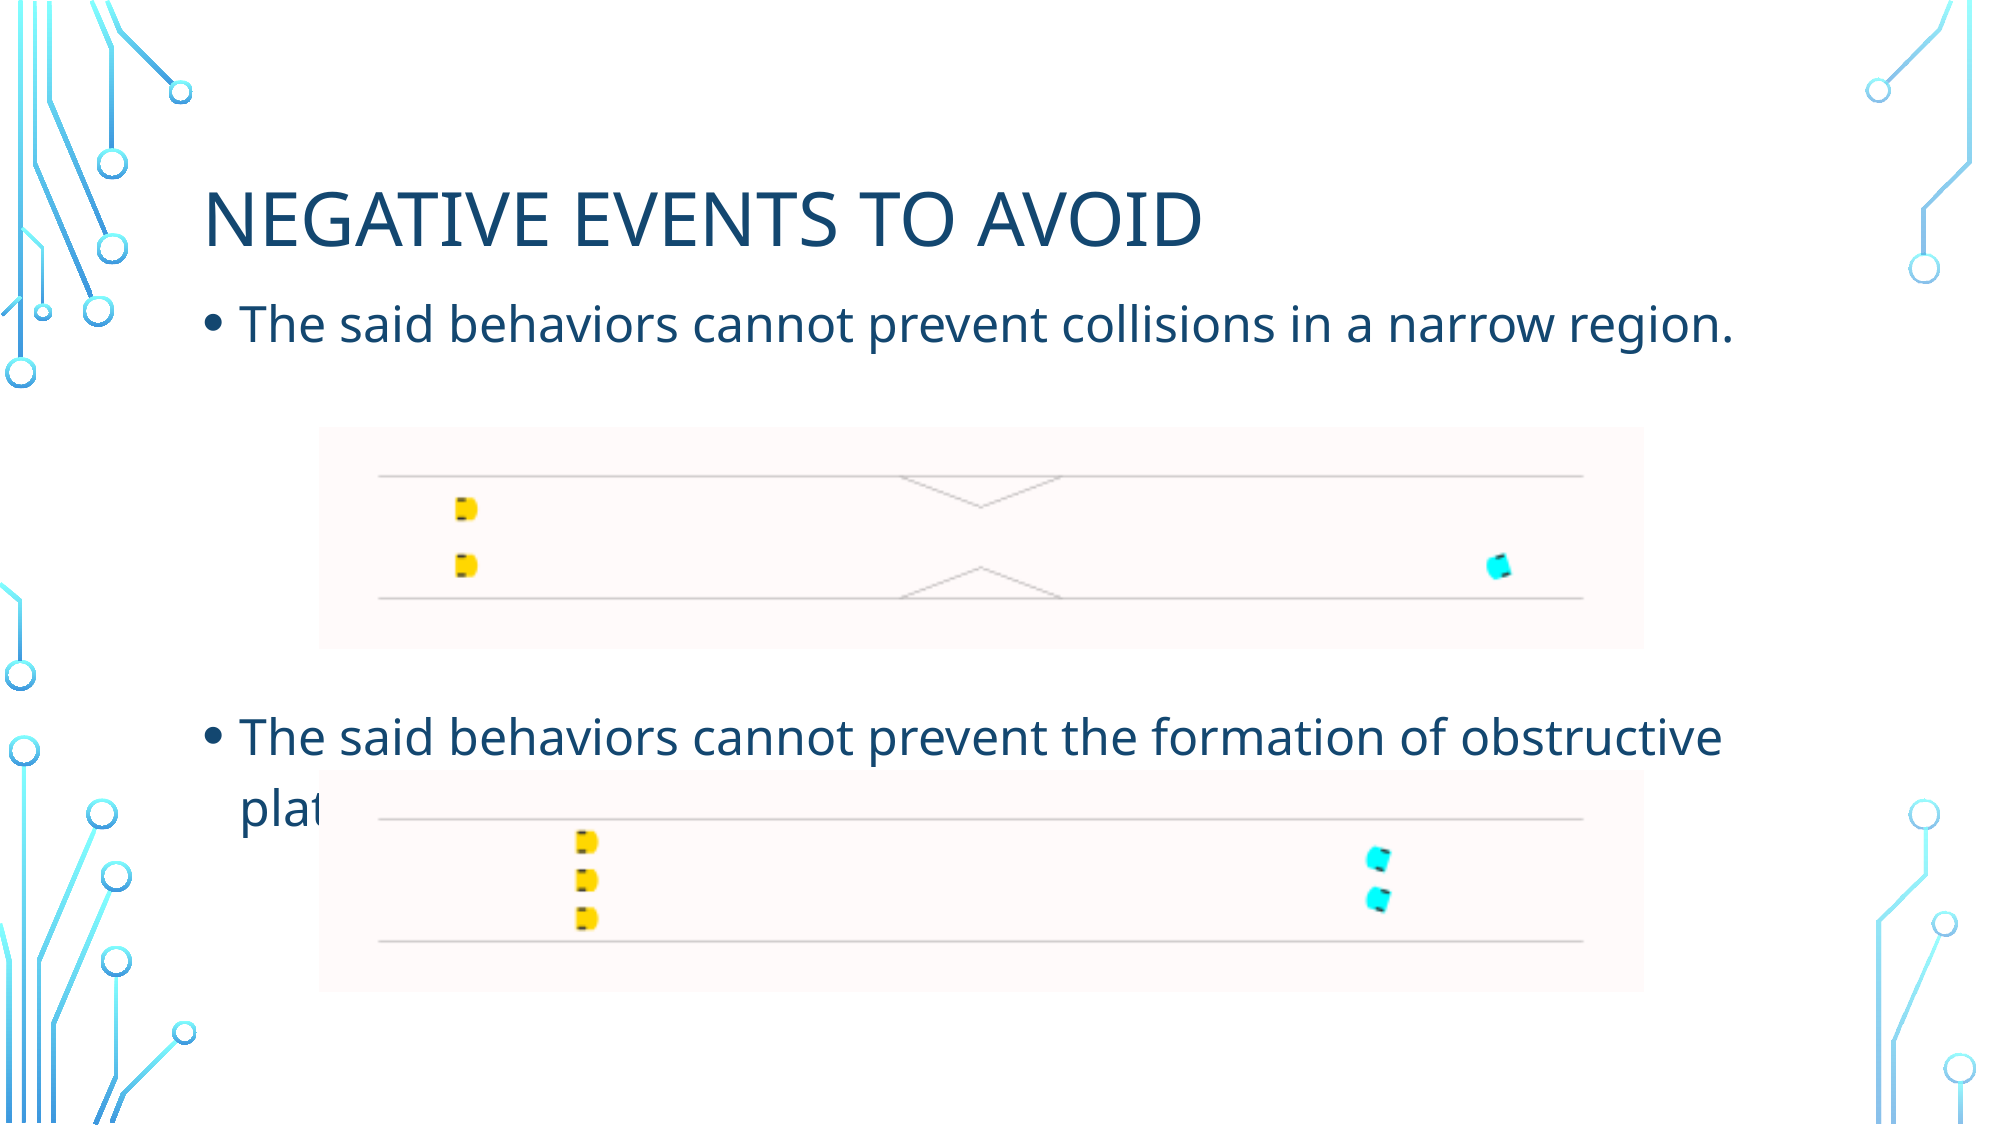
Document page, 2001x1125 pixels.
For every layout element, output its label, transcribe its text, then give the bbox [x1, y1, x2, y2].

picture [319, 770, 1645, 992]
picture [319, 427, 1645, 649]
list The said behaviors cannot prevent collisions in a narrow region. The said behaviors cannot prevent the formation of obstructive platoons. [187, 272, 1834, 1114]
title NEGATIVE EVENTS TO AVOID [187, 101, 1813, 272]
